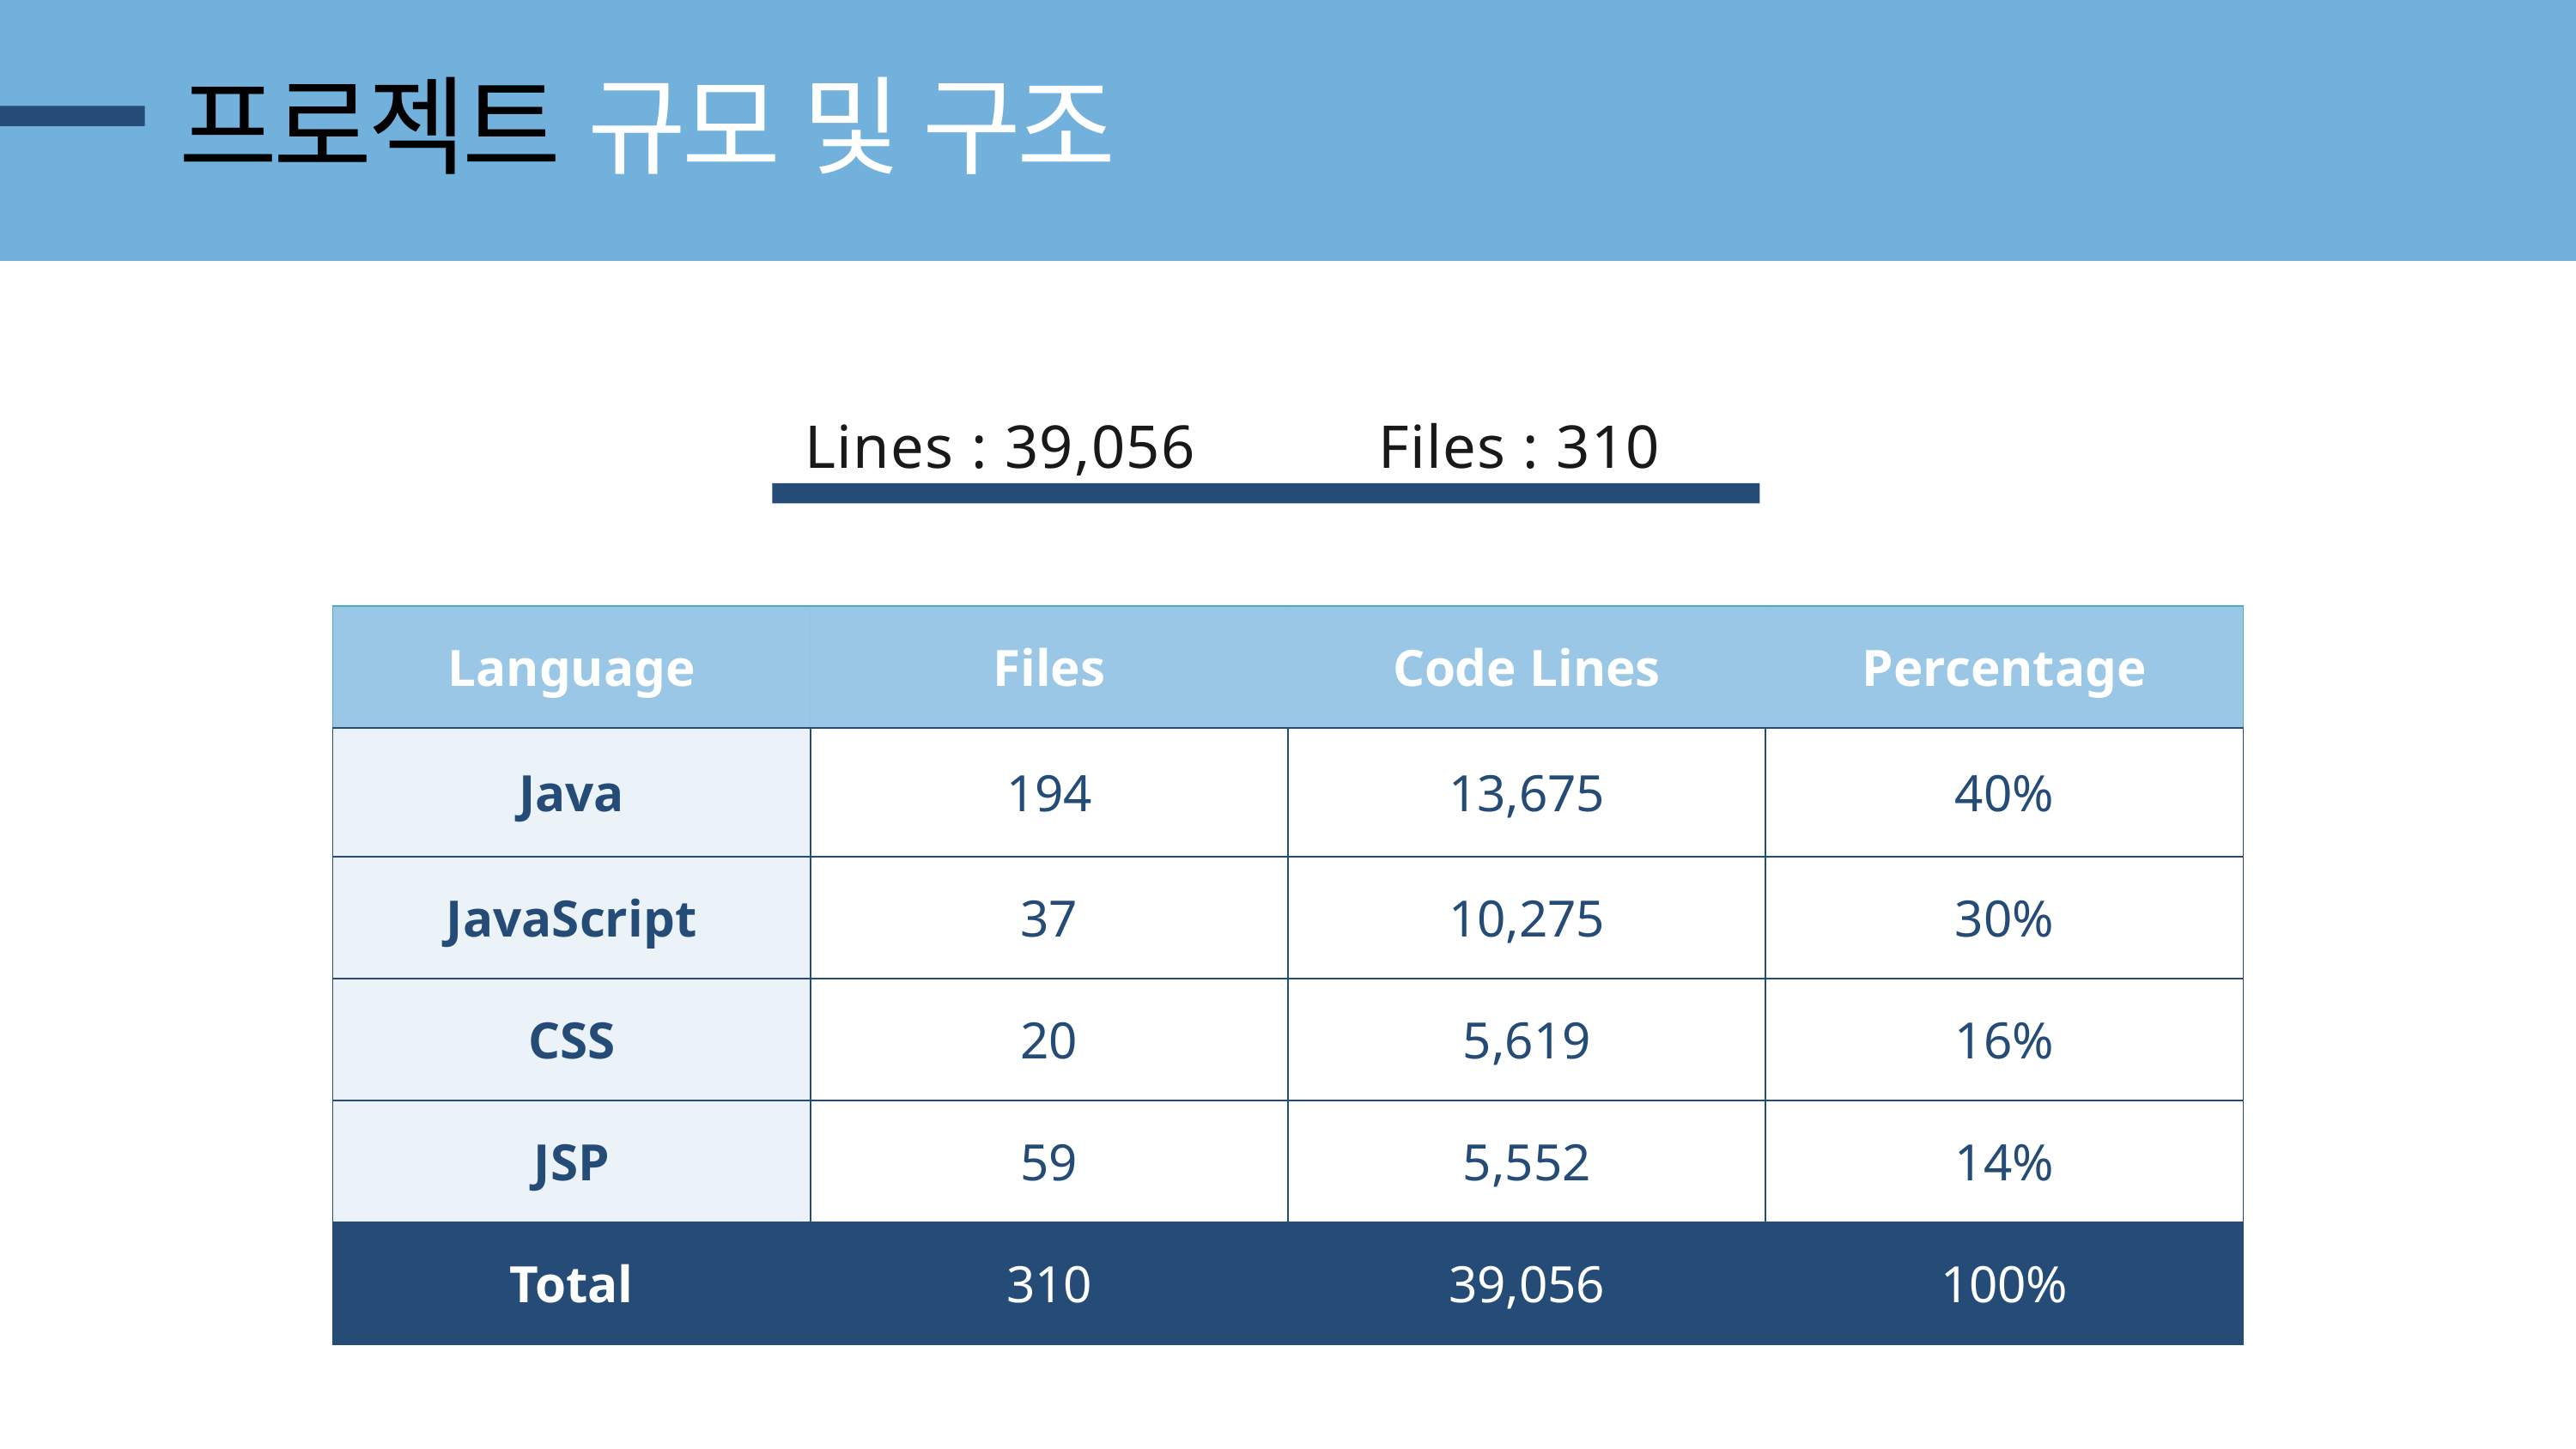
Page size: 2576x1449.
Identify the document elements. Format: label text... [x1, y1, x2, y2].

text_box Lines : 39,056 Files : 310 [805, 391, 1771, 481]
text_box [0, 0, 2576, 262]
table_header Language [333, 607, 811, 727]
table_cell JavaScript [333, 858, 810, 978]
table_cell CSS [333, 979, 810, 1100]
table_cell 40% [1766, 729, 2243, 856]
table_cell 37 [811, 858, 1287, 978]
table_cell 16% [1766, 979, 2243, 1100]
table_cell 30% [1766, 858, 2243, 978]
table_cell 14% [1766, 1101, 2243, 1222]
table_cell 5,552 [1289, 1101, 1765, 1222]
table_cell 100% [1766, 1223, 2243, 1343]
table_cell 10,275 [1289, 858, 1765, 978]
table_header Percentage [1765, 607, 2243, 727]
table_cell 39,056 [1289, 1223, 1765, 1343]
table_cell 13,675 [1289, 729, 1765, 856]
table_cell 5,619 [1289, 979, 1765, 1100]
table_header Code Lines [1288, 607, 1765, 727]
table_cell Total [333, 1223, 810, 1343]
table_cell 59 [811, 1101, 1287, 1222]
table_header Files [811, 607, 1288, 727]
table_cell JSP [333, 1101, 810, 1222]
table_cell 20 [811, 979, 1287, 1100]
table_cell Java [333, 729, 810, 856]
table_cell 310 [811, 1223, 1287, 1343]
table_cell 194 [811, 729, 1287, 856]
